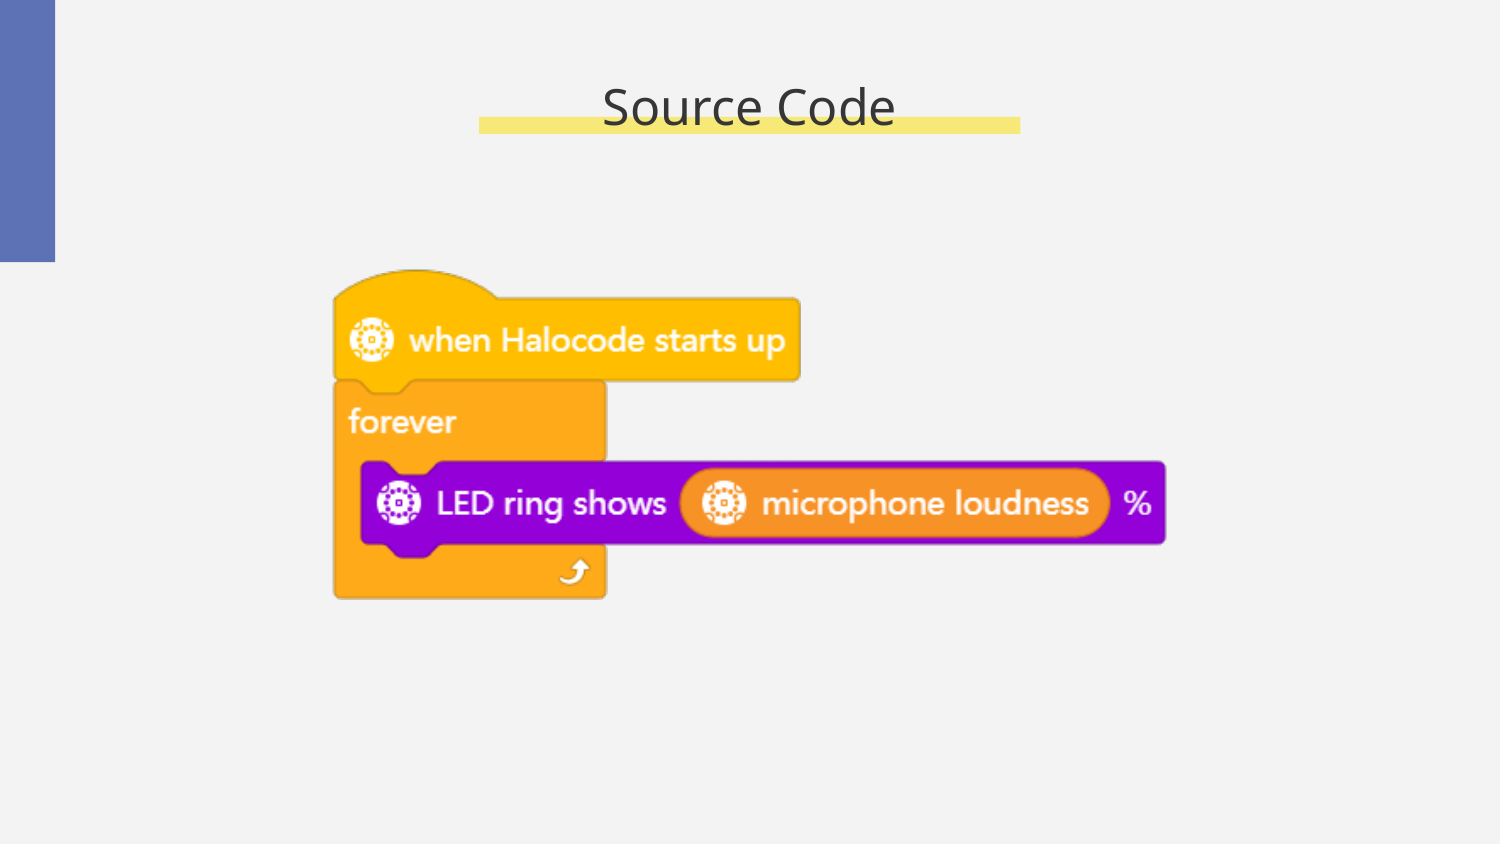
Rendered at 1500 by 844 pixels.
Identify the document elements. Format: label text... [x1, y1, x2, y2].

picture [318, 255, 1182, 617]
title Source Code [51, 60, 1449, 155]
